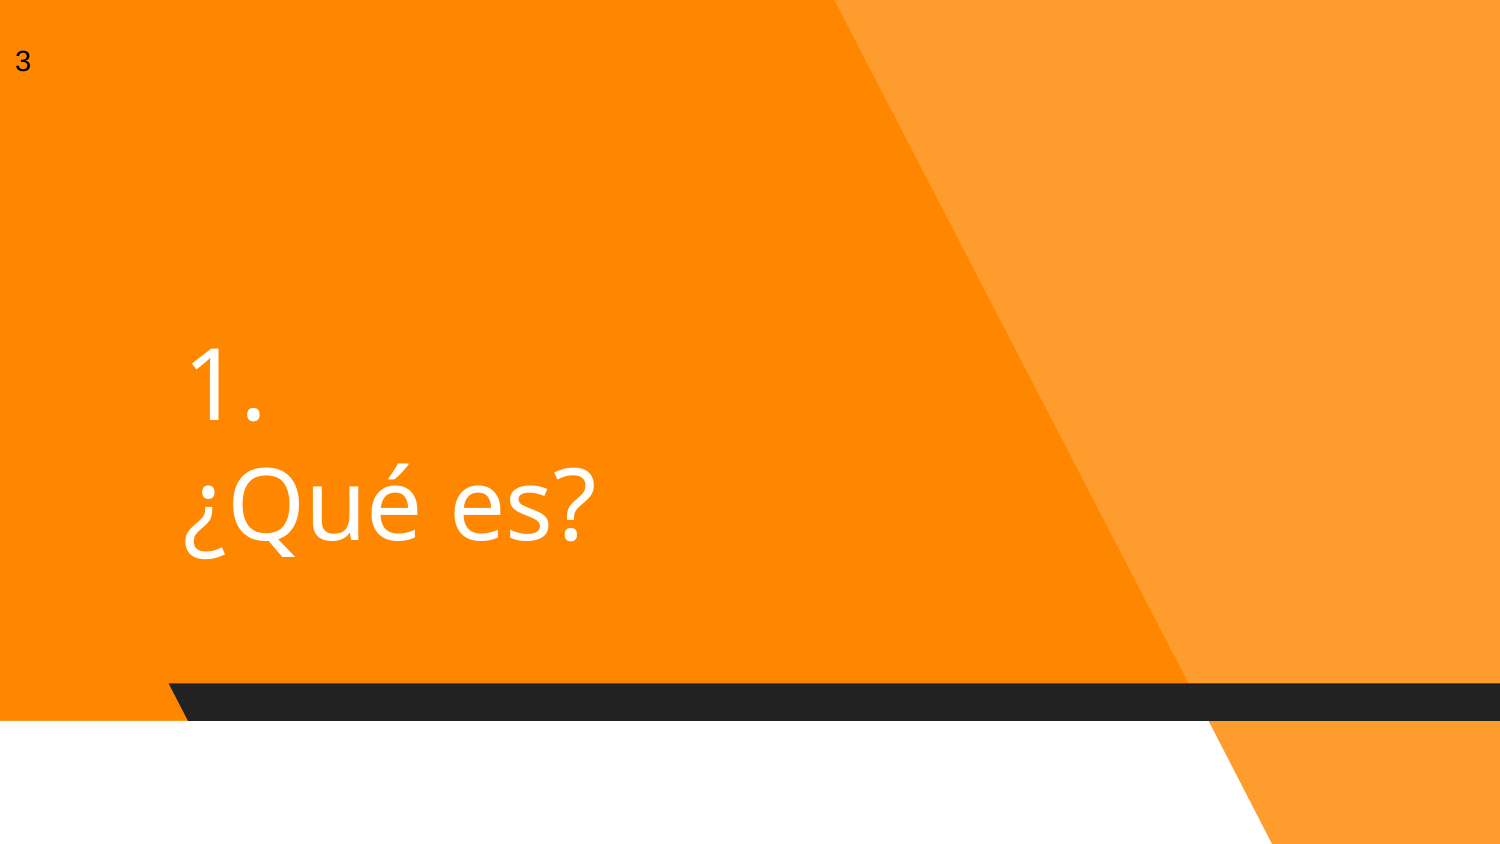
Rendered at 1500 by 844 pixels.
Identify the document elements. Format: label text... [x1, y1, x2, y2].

title 1. ¿Qué es? [168, 384, 1025, 575]
slide_number 3 [0, 0, 98, 121]
